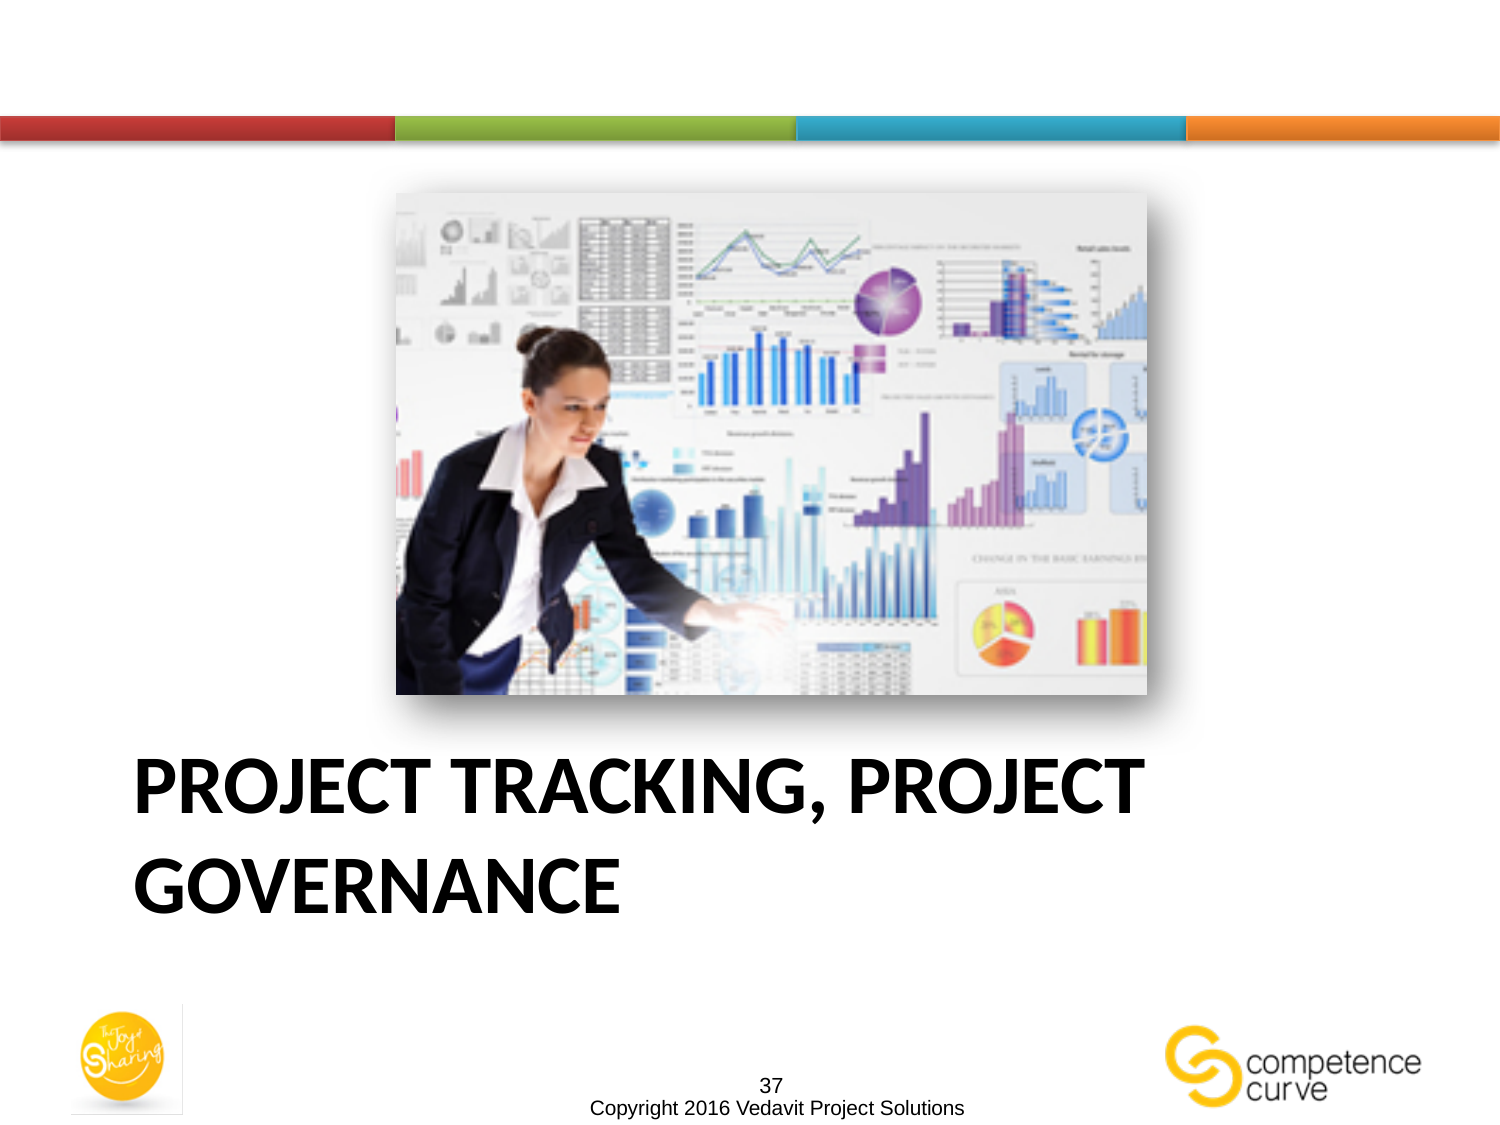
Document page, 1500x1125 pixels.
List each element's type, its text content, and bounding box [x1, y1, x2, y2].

picture [396, 193, 1147, 695]
picture [1164, 1023, 1425, 1112]
title Project Tracking, Project Governance [118, 722, 1394, 947]
footer Copyright 2016 Vedavit Project Solutions [575, 1087, 1050, 1125]
picture [71, 1004, 184, 1116]
slide_number 37 [596, 1063, 947, 1087]
